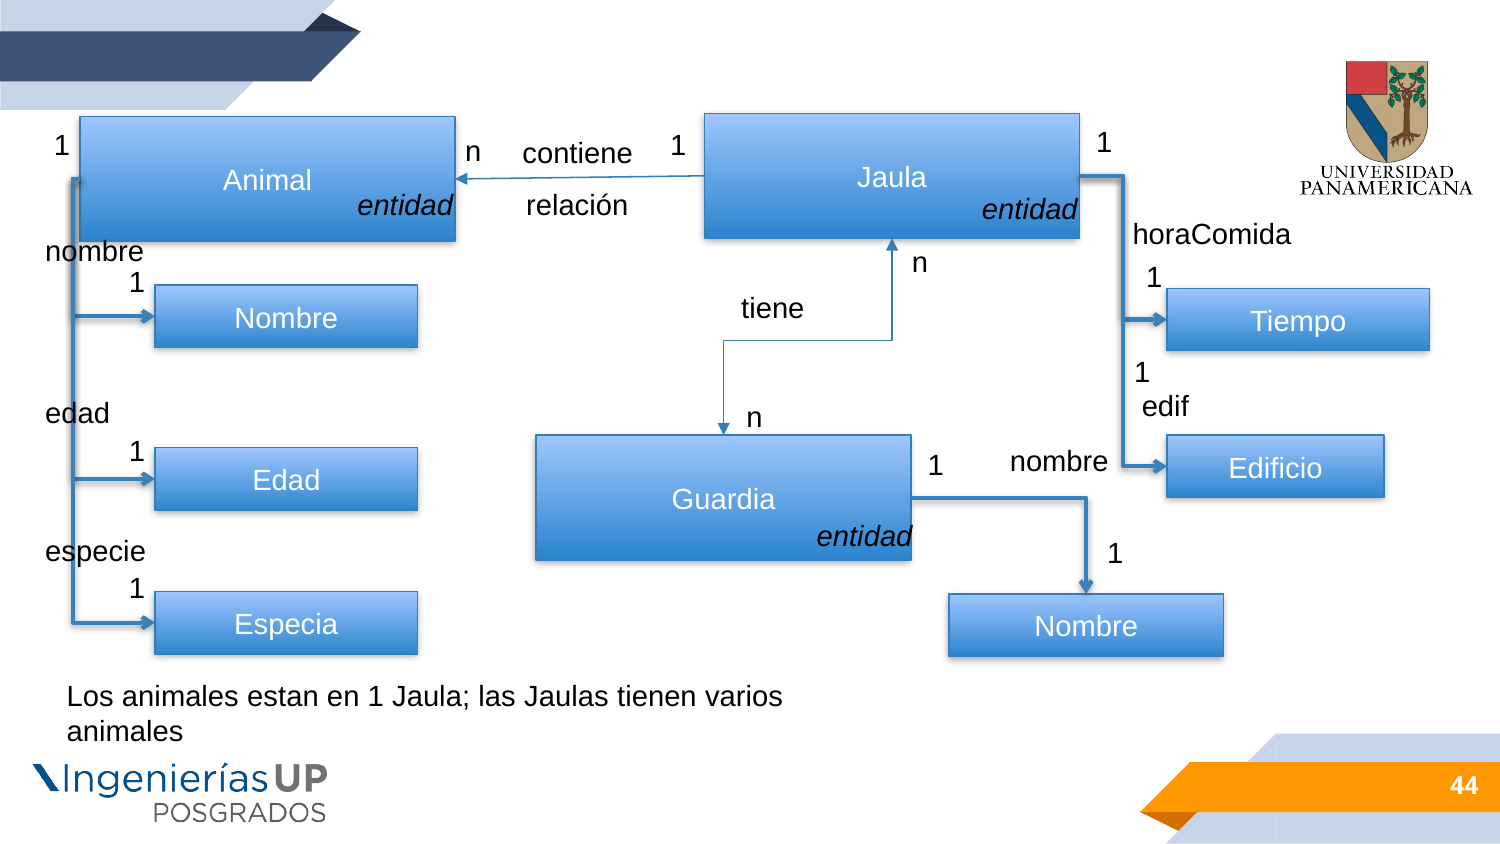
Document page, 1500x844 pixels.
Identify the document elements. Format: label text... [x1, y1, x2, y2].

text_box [454, 175, 705, 180]
slide_number 44 [1249, 760, 1494, 813]
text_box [29, 113, 1430, 657]
picture [15, 737, 344, 844]
picture [1286, 44, 1490, 210]
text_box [709, 252, 907, 422]
text_box Los animales estan en 1 Jaula; las Jaulas tienen varios animales [51, 670, 802, 755]
